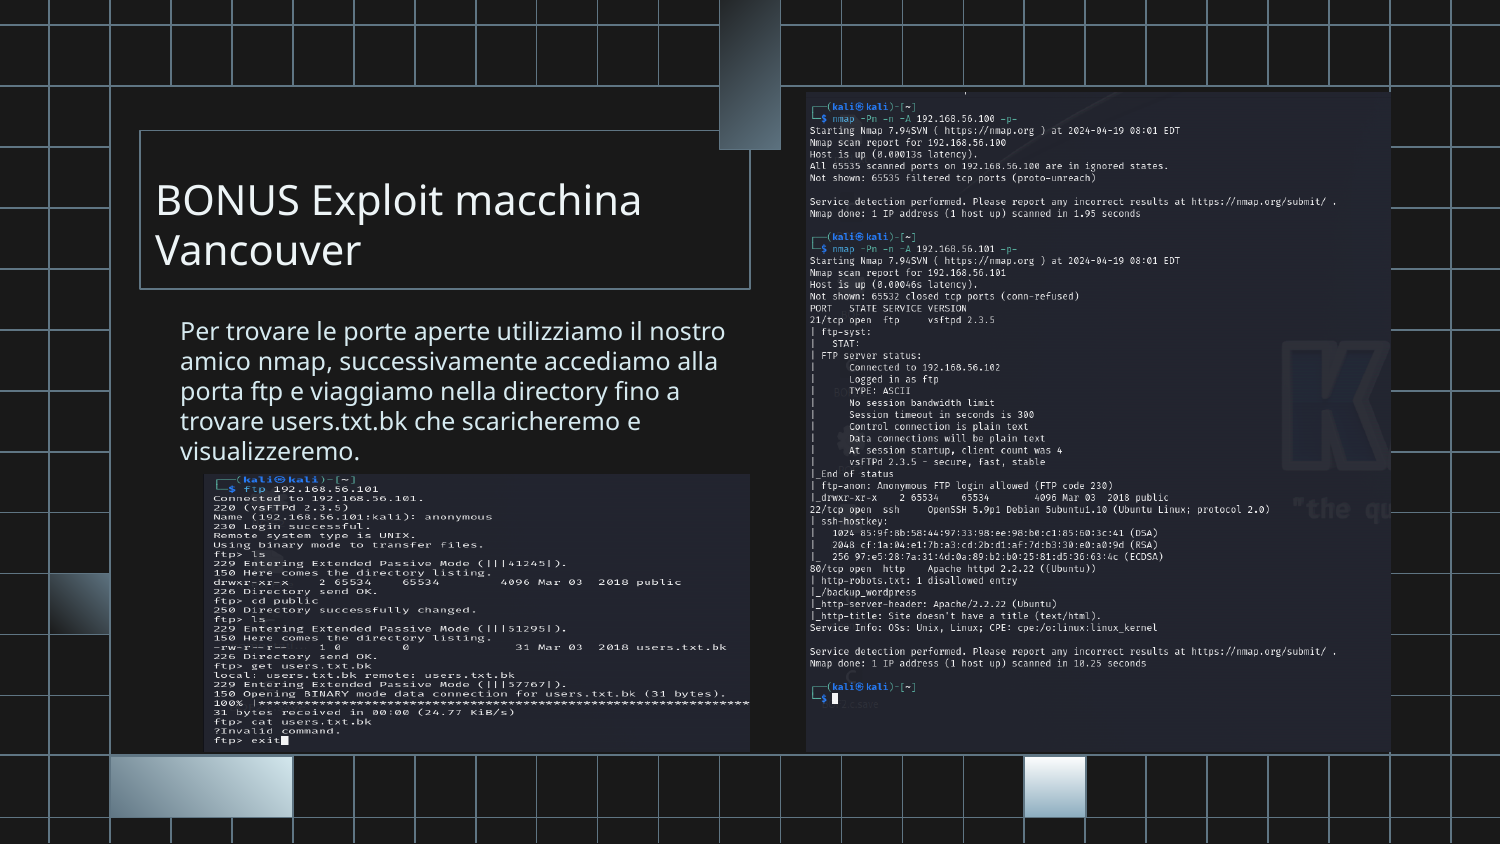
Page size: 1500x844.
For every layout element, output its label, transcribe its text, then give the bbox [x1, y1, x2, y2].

picture [806, 91, 1392, 752]
text_box [719, 0, 781, 150]
list Per trovare le porte aperte utilizziamo il nostro amico nmap, successivamente accediamo alla porta ftp e viaggiamo nella directory fino a trovare users.txt.bk che scaricheremo e visualizzeremo. [140, 300, 750, 453]
picture [203, 474, 751, 752]
title BONUS Exploit macchina Vancouver [139, 130, 751, 290]
